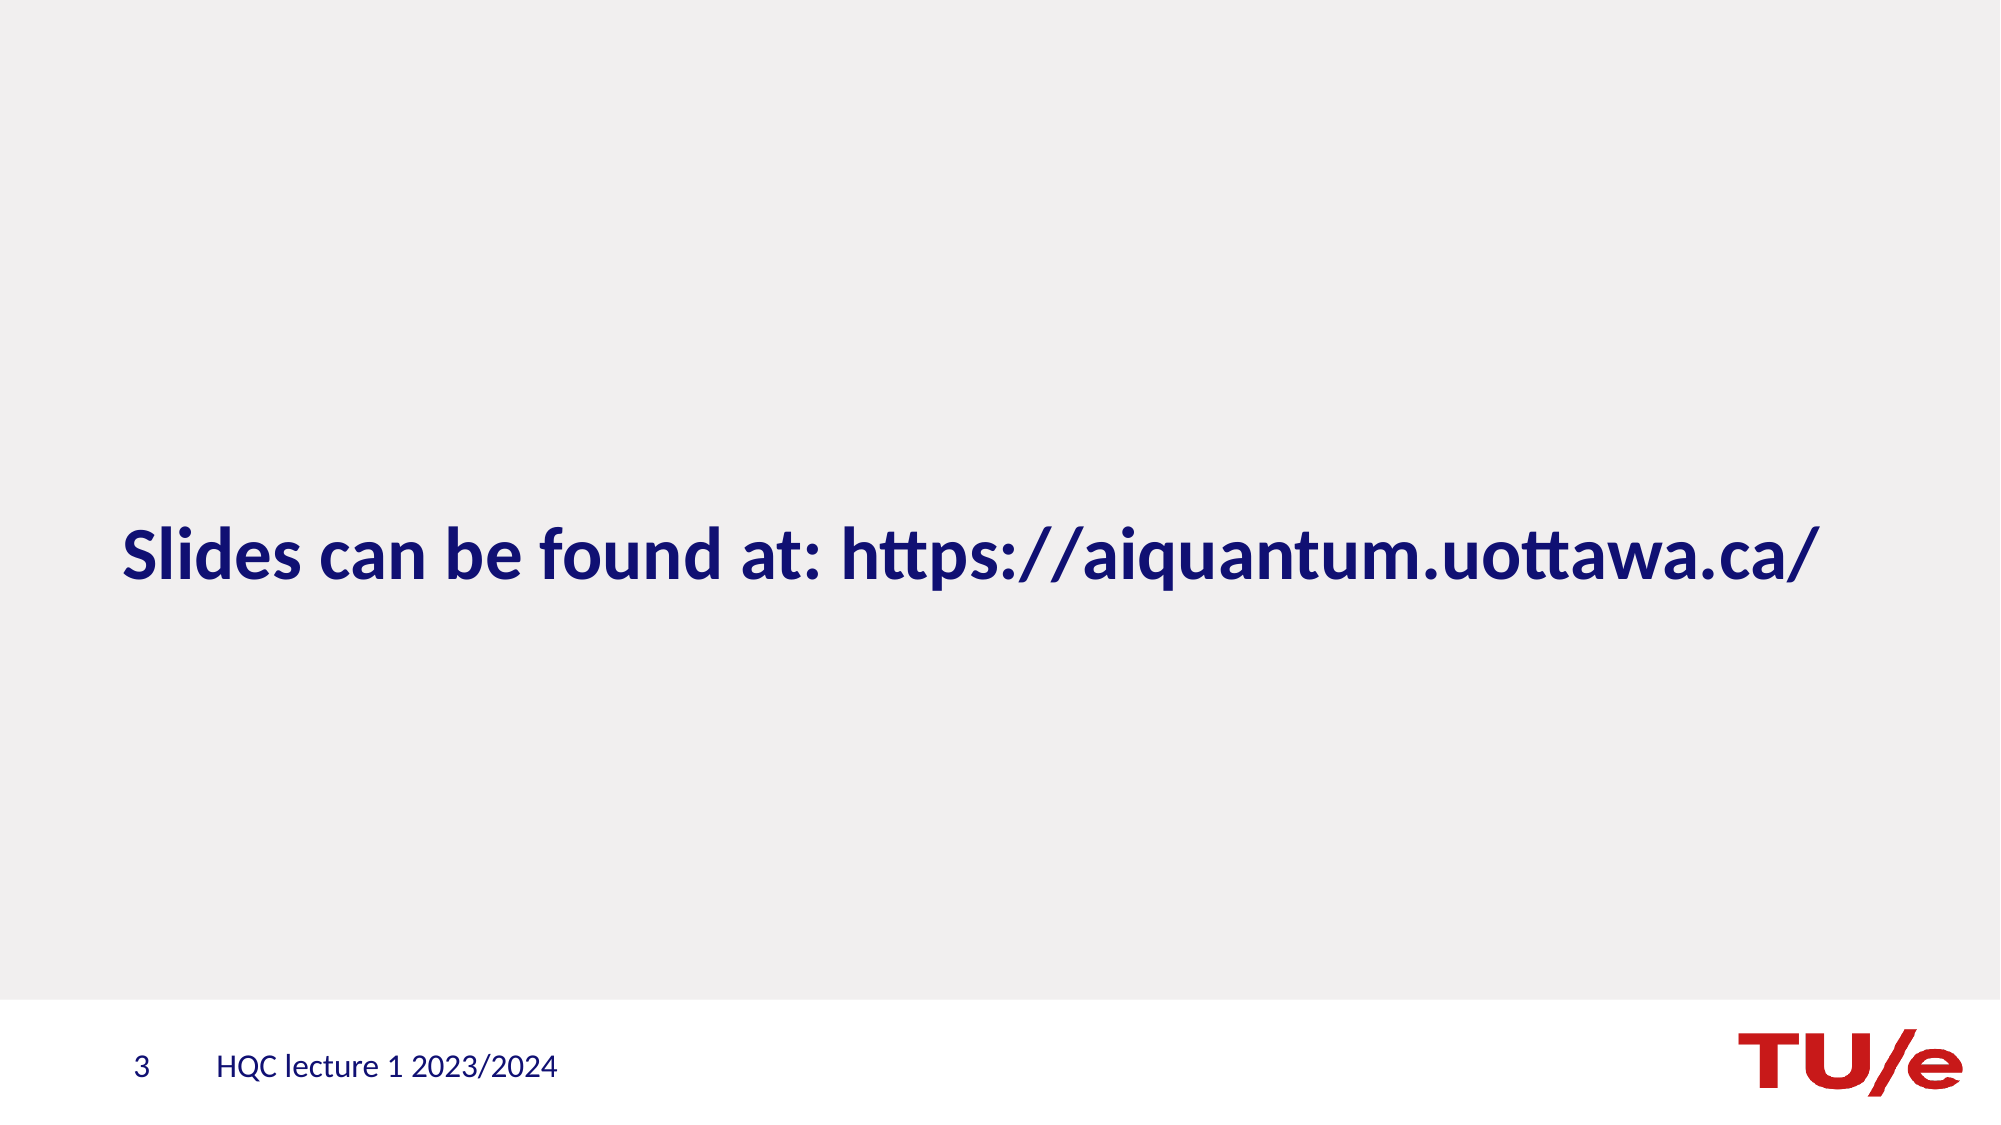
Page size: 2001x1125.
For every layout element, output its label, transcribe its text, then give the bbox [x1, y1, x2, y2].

footer HQC lecture 1 2023/2024 [216, 1043, 1689, 1121]
picture [1716, 1012, 1984, 1113]
slide_number 3 [133, 1044, 265, 1121]
title Slides can be found at: https://aiquantum.uottawa.ca/ [122, 519, 1856, 606]
